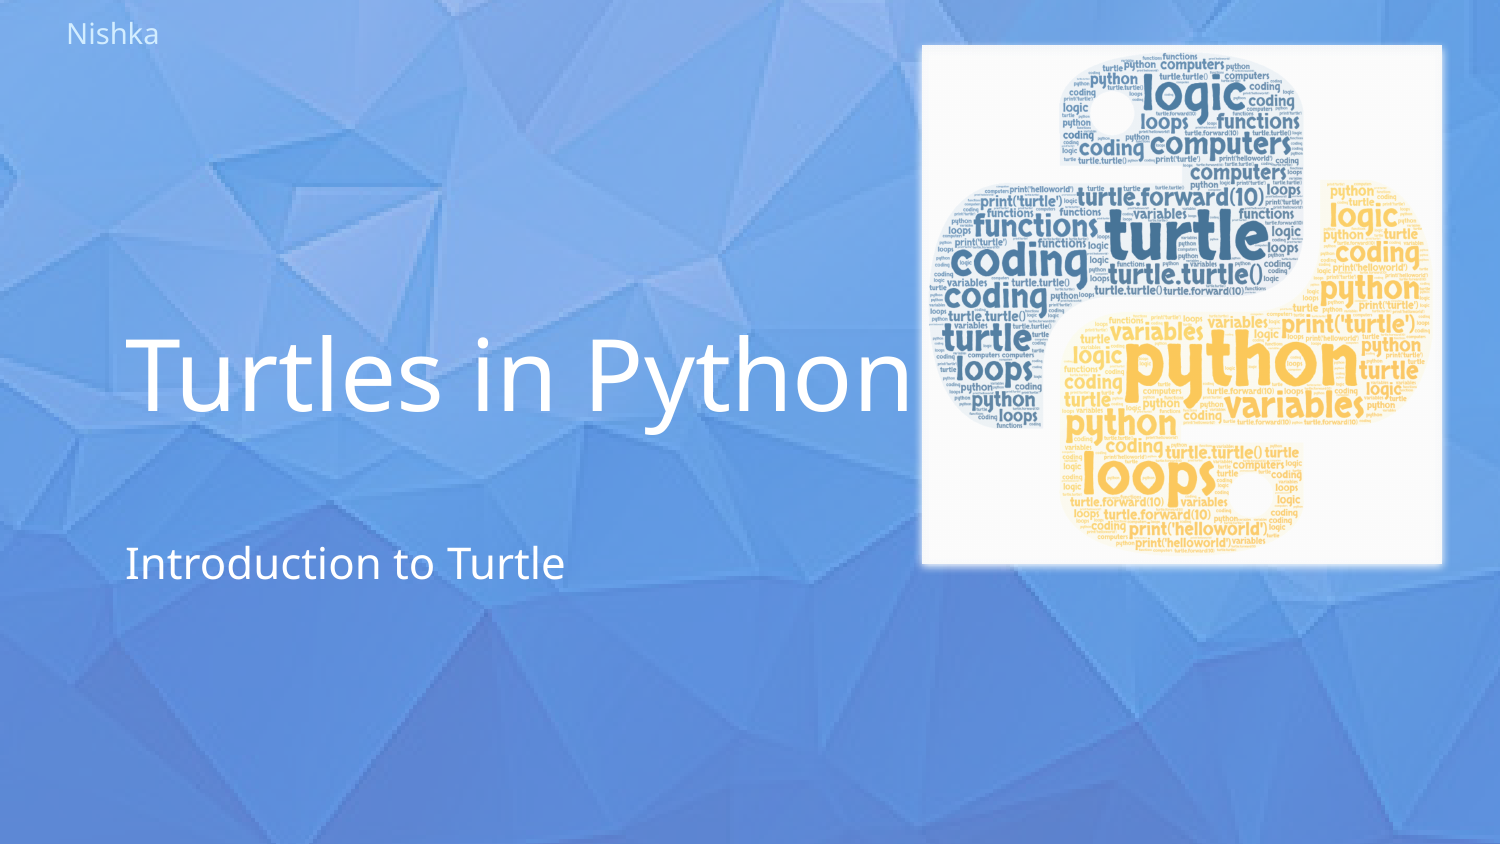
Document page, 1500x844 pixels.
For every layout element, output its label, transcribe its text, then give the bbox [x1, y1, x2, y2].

title Turtles in Python [110, 162, 915, 447]
subtitle Introduction to Turtle [110, 520, 1390, 651]
picture [921, 45, 1442, 564]
